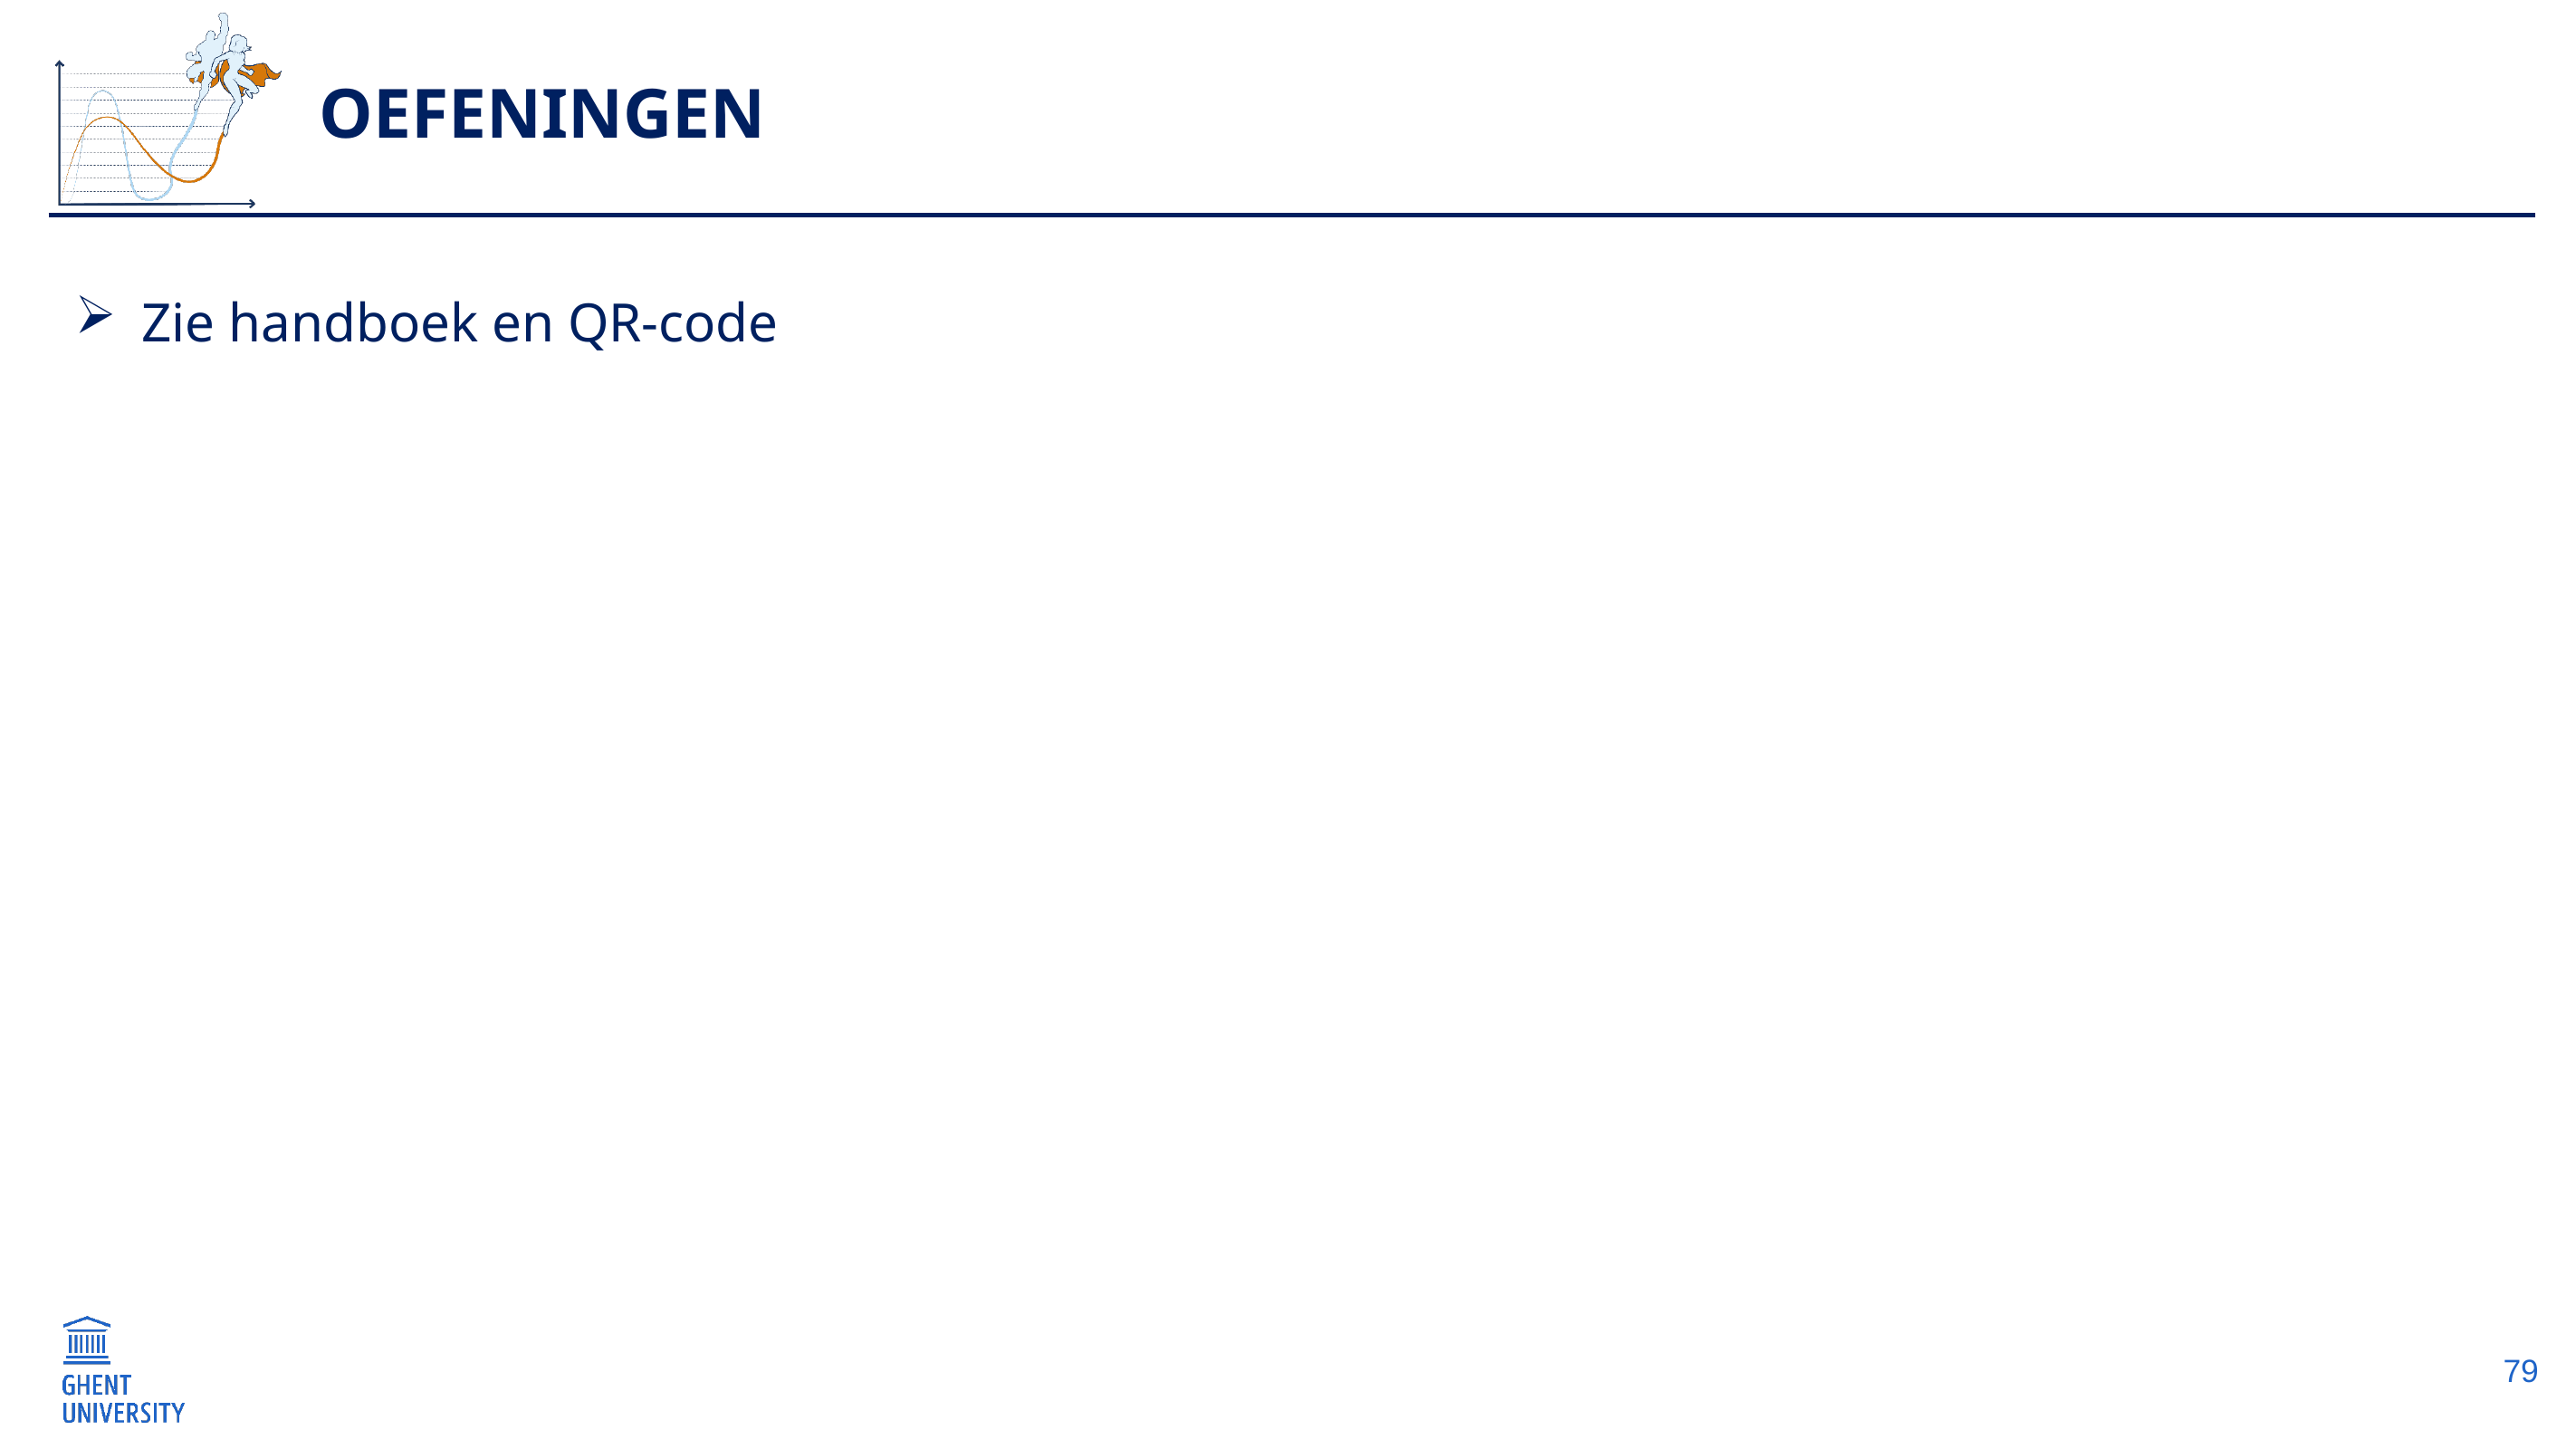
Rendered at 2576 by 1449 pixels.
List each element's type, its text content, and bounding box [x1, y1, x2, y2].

title Oefeningen [305, 18, 2527, 159]
picture [62, 1290, 411, 1449]
slide_number 79 [2415, 1330, 2553, 1408]
list Zie handboek en QR-code [48, 269, 2553, 1290]
picture [5, 0, 306, 318]
